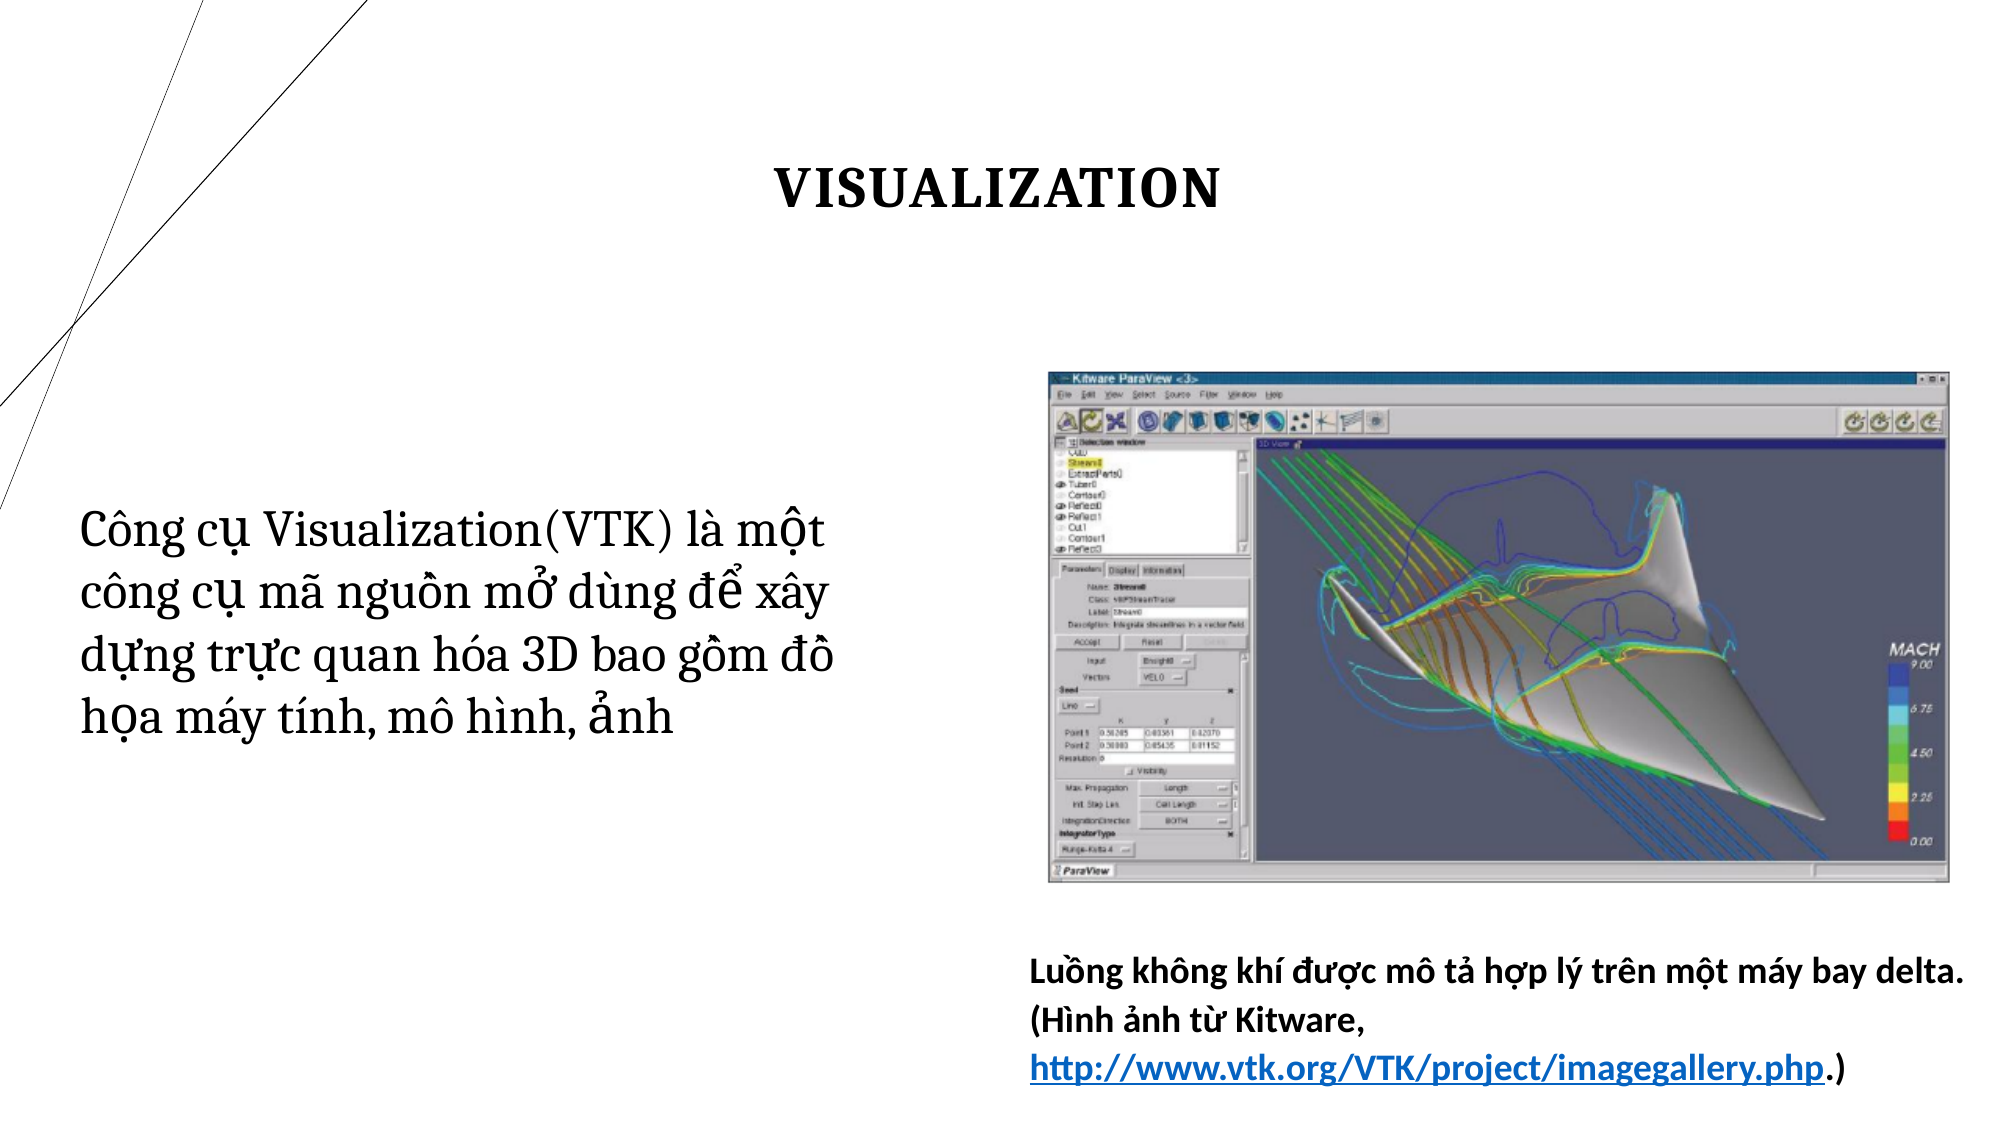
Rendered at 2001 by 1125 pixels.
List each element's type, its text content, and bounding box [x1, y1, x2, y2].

picture [1014, 347, 1986, 894]
text_box Công cụ Visualization(VTK) là một công cụ mã nguồn mở dùng để xây dựng trực quan hóa 3D bao gồm đồ họa máy tính, mô hình, ảnh [65, 486, 861, 752]
text_box Luồng không khí được mô tả hợp lý trên một máy bay delta. (Hình ảnh từ Kitware, http://www.vtk.org/VTK/project/imagegallery.php.) [1014, 935, 2000, 1096]
title Visualization [309, 146, 1691, 364]
